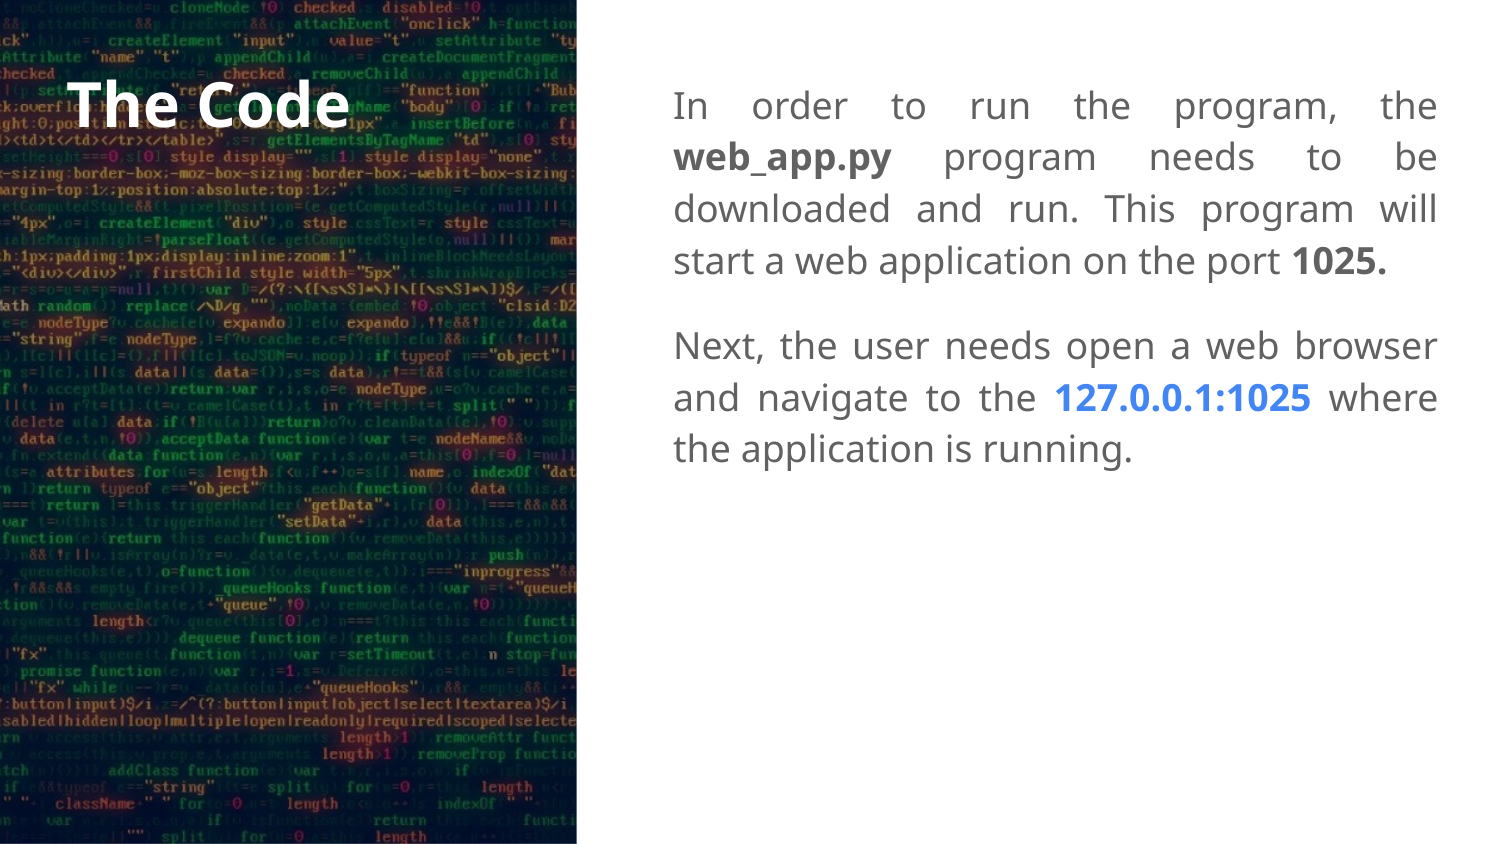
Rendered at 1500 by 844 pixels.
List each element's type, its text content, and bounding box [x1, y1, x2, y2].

list In order to run the program, the web_app.py program needs to be downloaded and run. This program will start a web application on the port 1025. Next, the user needs open a web browser and navigate to the 127.0.0.1:1025 where the application is running. [658, 59, 1454, 759]
picture [0, 0, 577, 844]
